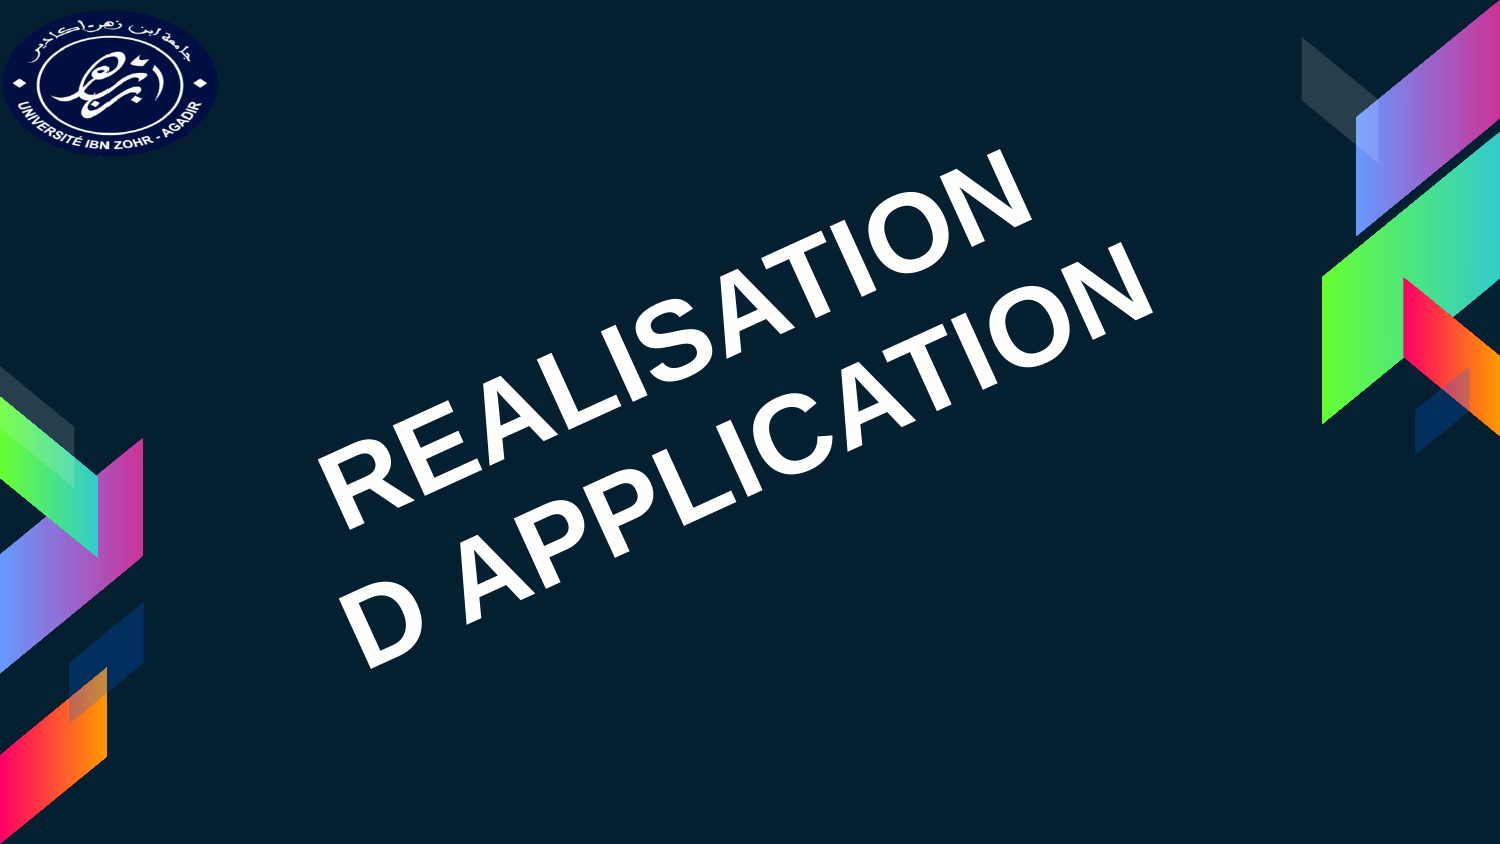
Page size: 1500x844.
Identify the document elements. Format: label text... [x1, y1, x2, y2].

text_box REALISATION D APPLICATION [59, 0, 1343, 791]
picture [0, 0, 238, 167]
